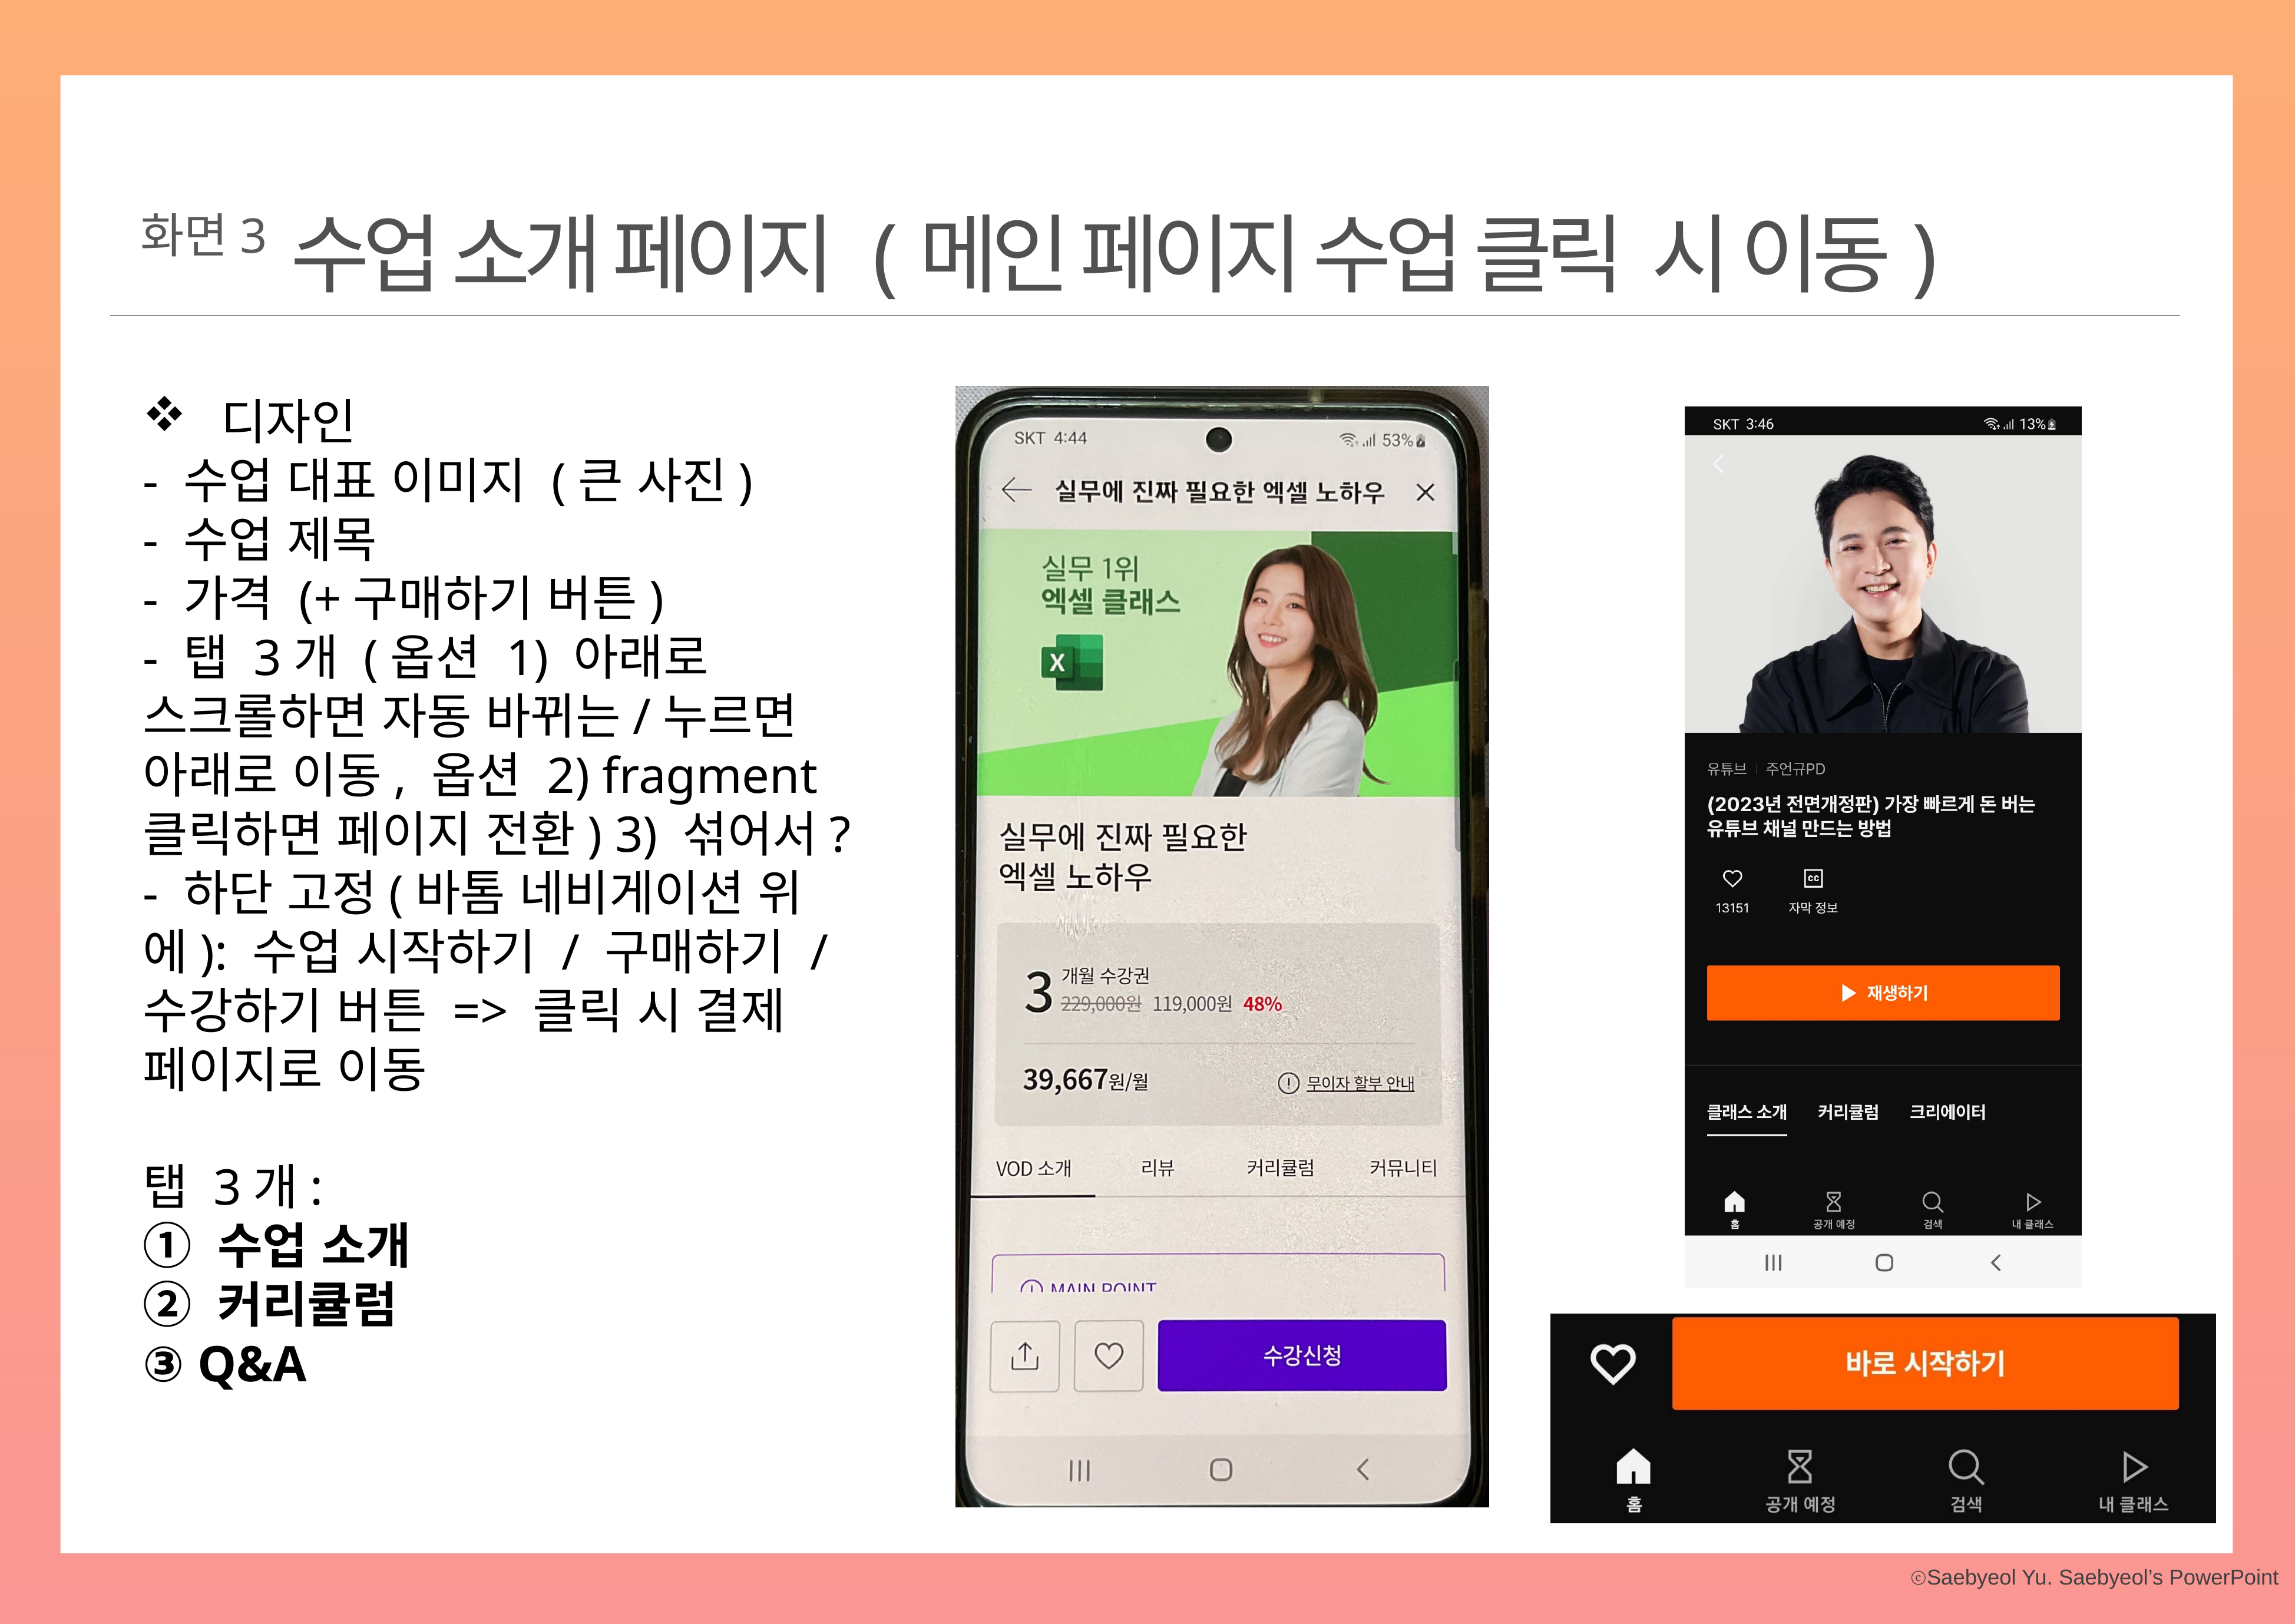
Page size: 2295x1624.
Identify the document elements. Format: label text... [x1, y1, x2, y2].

picture [1550, 1314, 2216, 1523]
picture [955, 386, 1489, 1507]
text_box 디자인 - 수업 대표 이미지 (큰 사진) - 수업 제목 - 가격 (+구매하기 버튼) - 탭 3개 (옵션 1) 아래로 스크롤하면 자동 바뀌는/누르면 아래로 이동, 옵션 2) fragment 클릭하면 페이지 전환) 3) 섞어서? - 하단 고정(바톰 네비게이션 위에): 수업 시작하기 / 구매하기 / 수강하기 버튼 => 클릭 시 결제 페이지로 이동 탭 3개: ① 수업 소개 ② 커리큘럼 ③ Q&A [134, 386, 891, 1396]
text_box 수업 소개 페이지 (메인 페이지 수업 클릭 시 이동) [282, 195, 1947, 307]
text_box 화면3 [131, 201, 276, 267]
picture [1685, 406, 2082, 1288]
